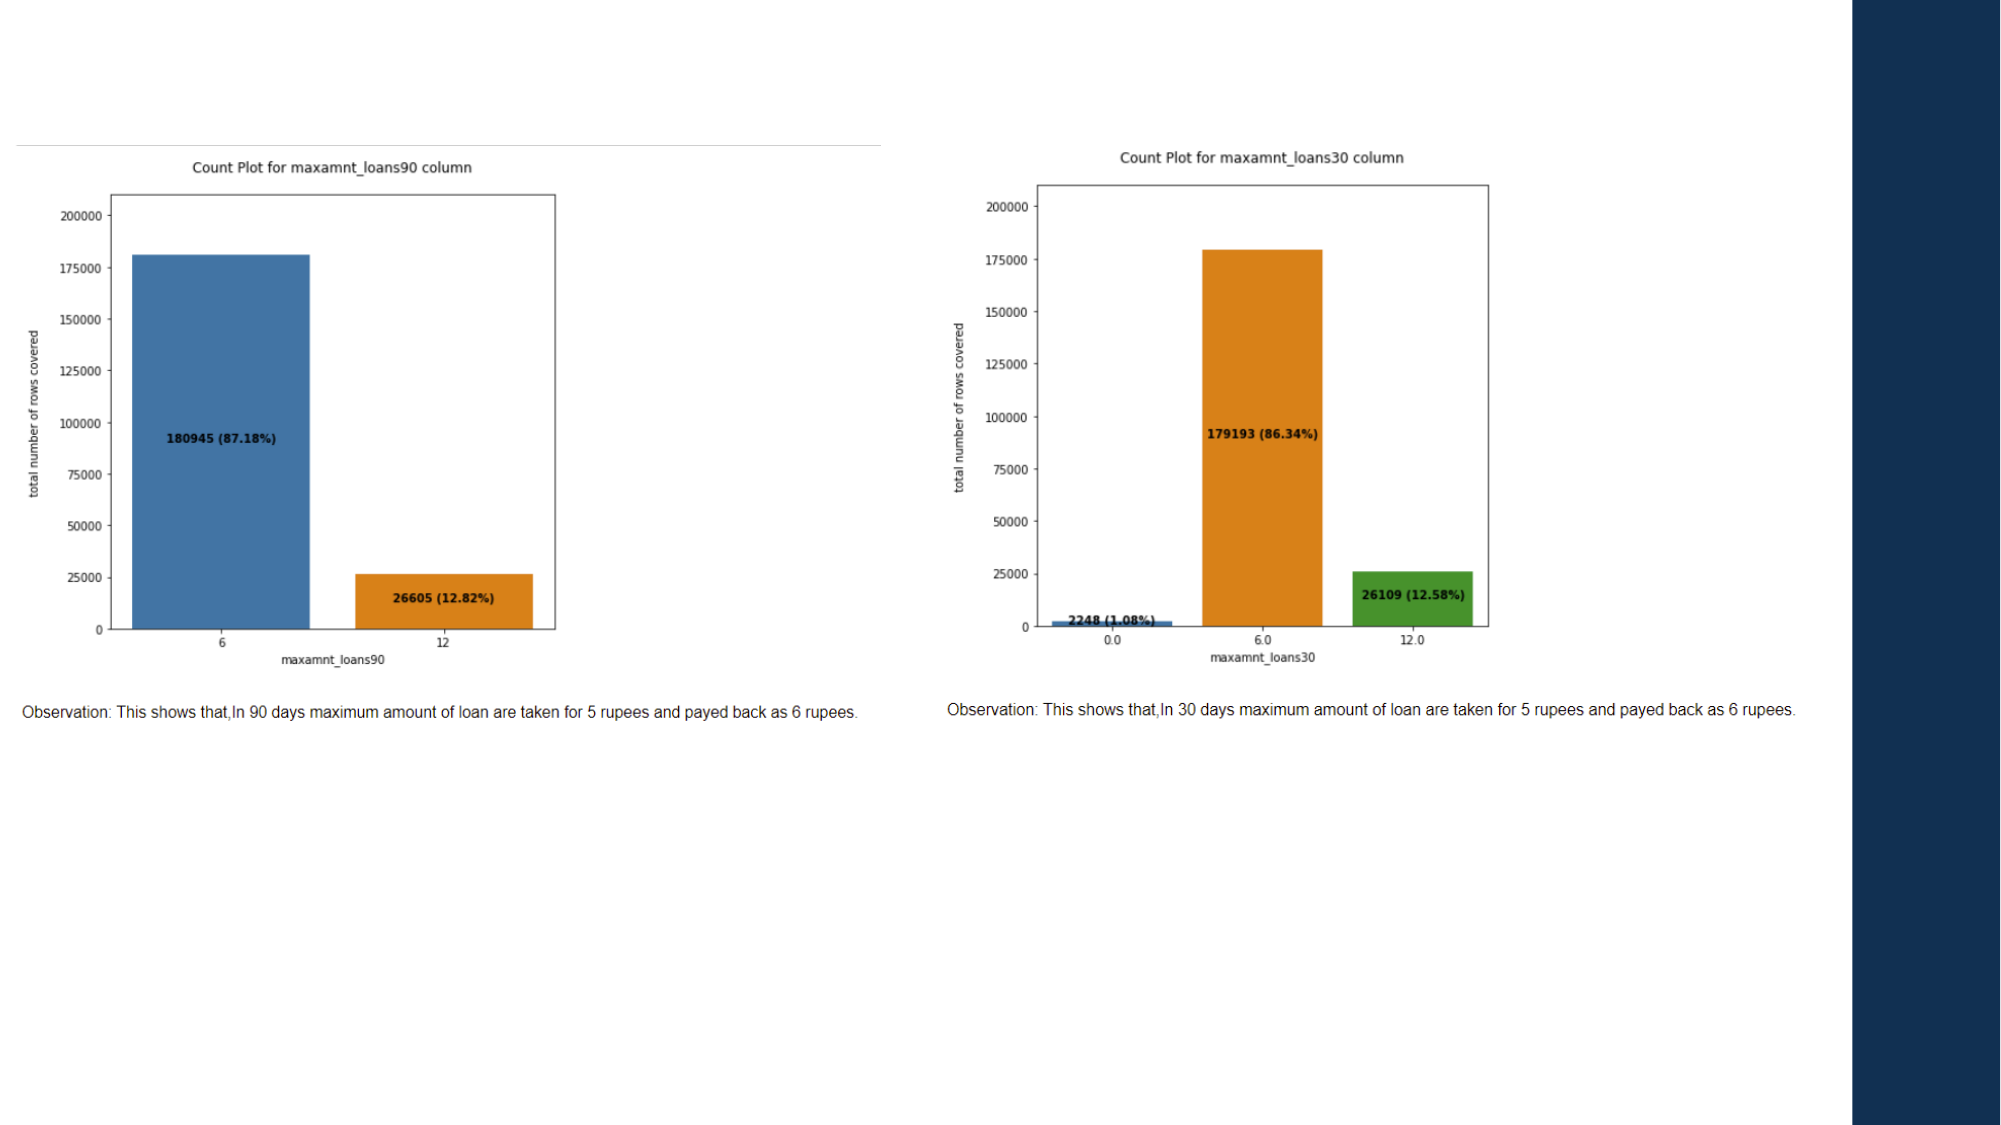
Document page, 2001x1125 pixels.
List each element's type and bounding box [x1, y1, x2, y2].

picture [0, 141, 1824, 740]
